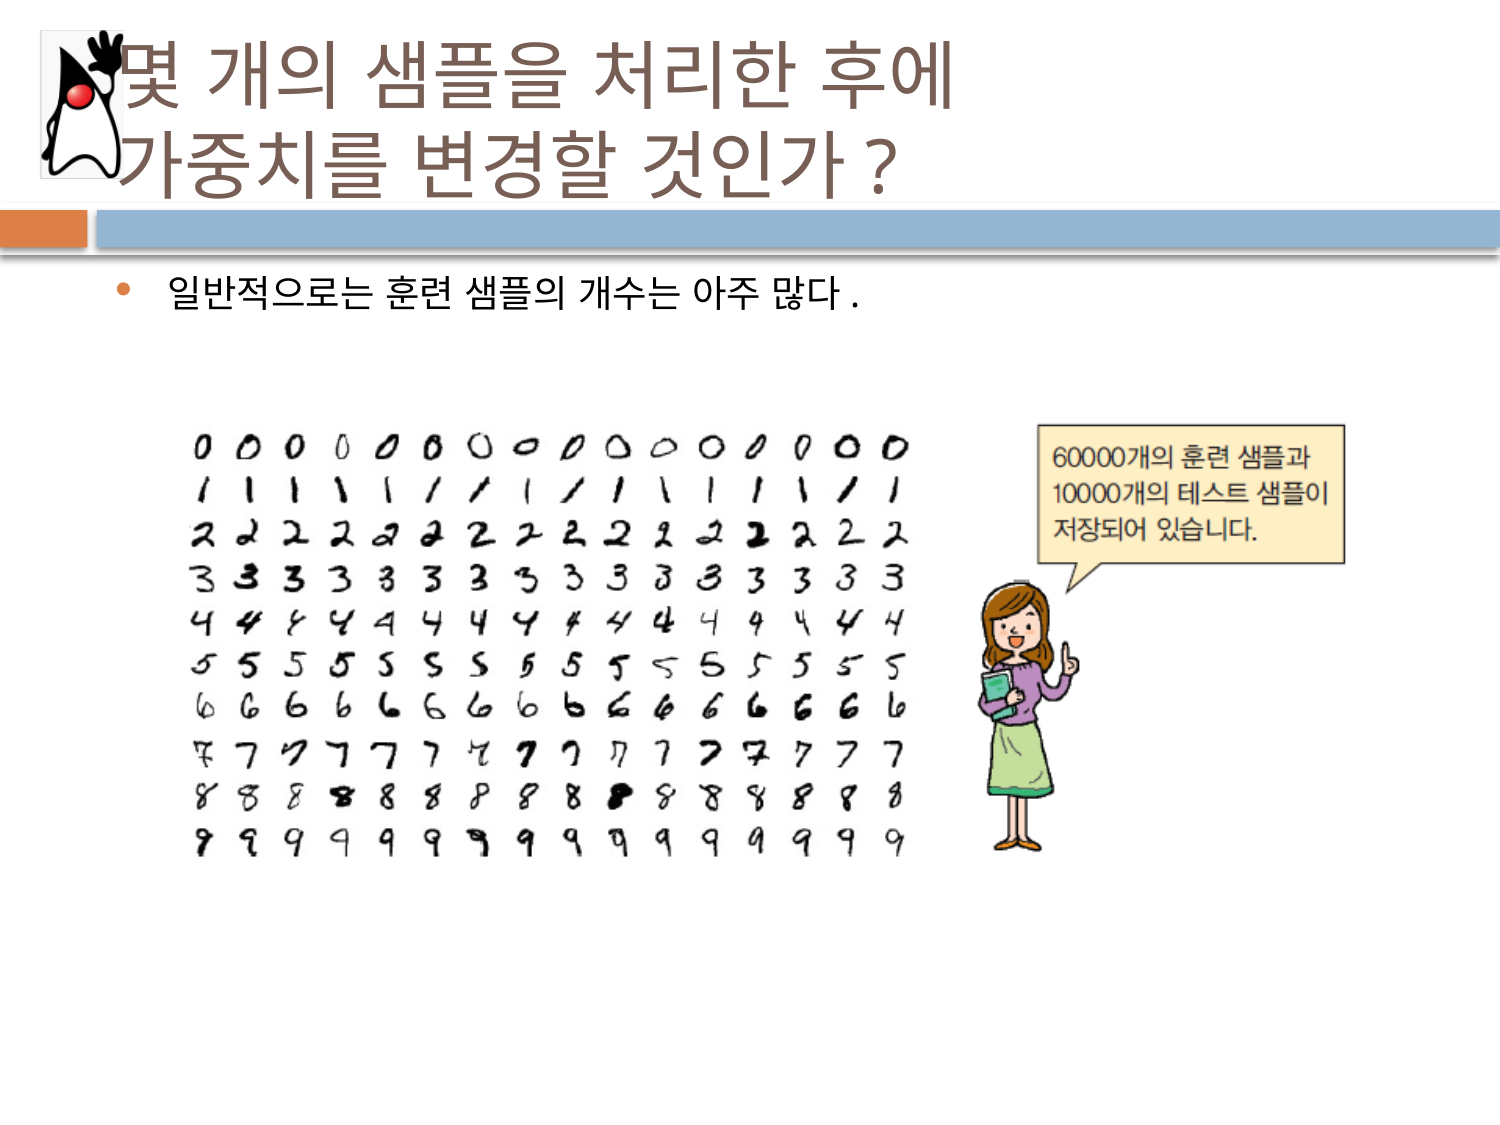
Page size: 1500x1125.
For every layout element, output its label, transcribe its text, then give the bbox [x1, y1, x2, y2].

picture [39, 30, 124, 179]
list 일반적으로는 훈련 샘플의 개수는 아주 많다. [100, 262, 1438, 1000]
picture [180, 377, 1358, 885]
title 몇 개의 샘플을 처리한 후에 가중치를 변경할 것인가? [100, 37, 1438, 200]
